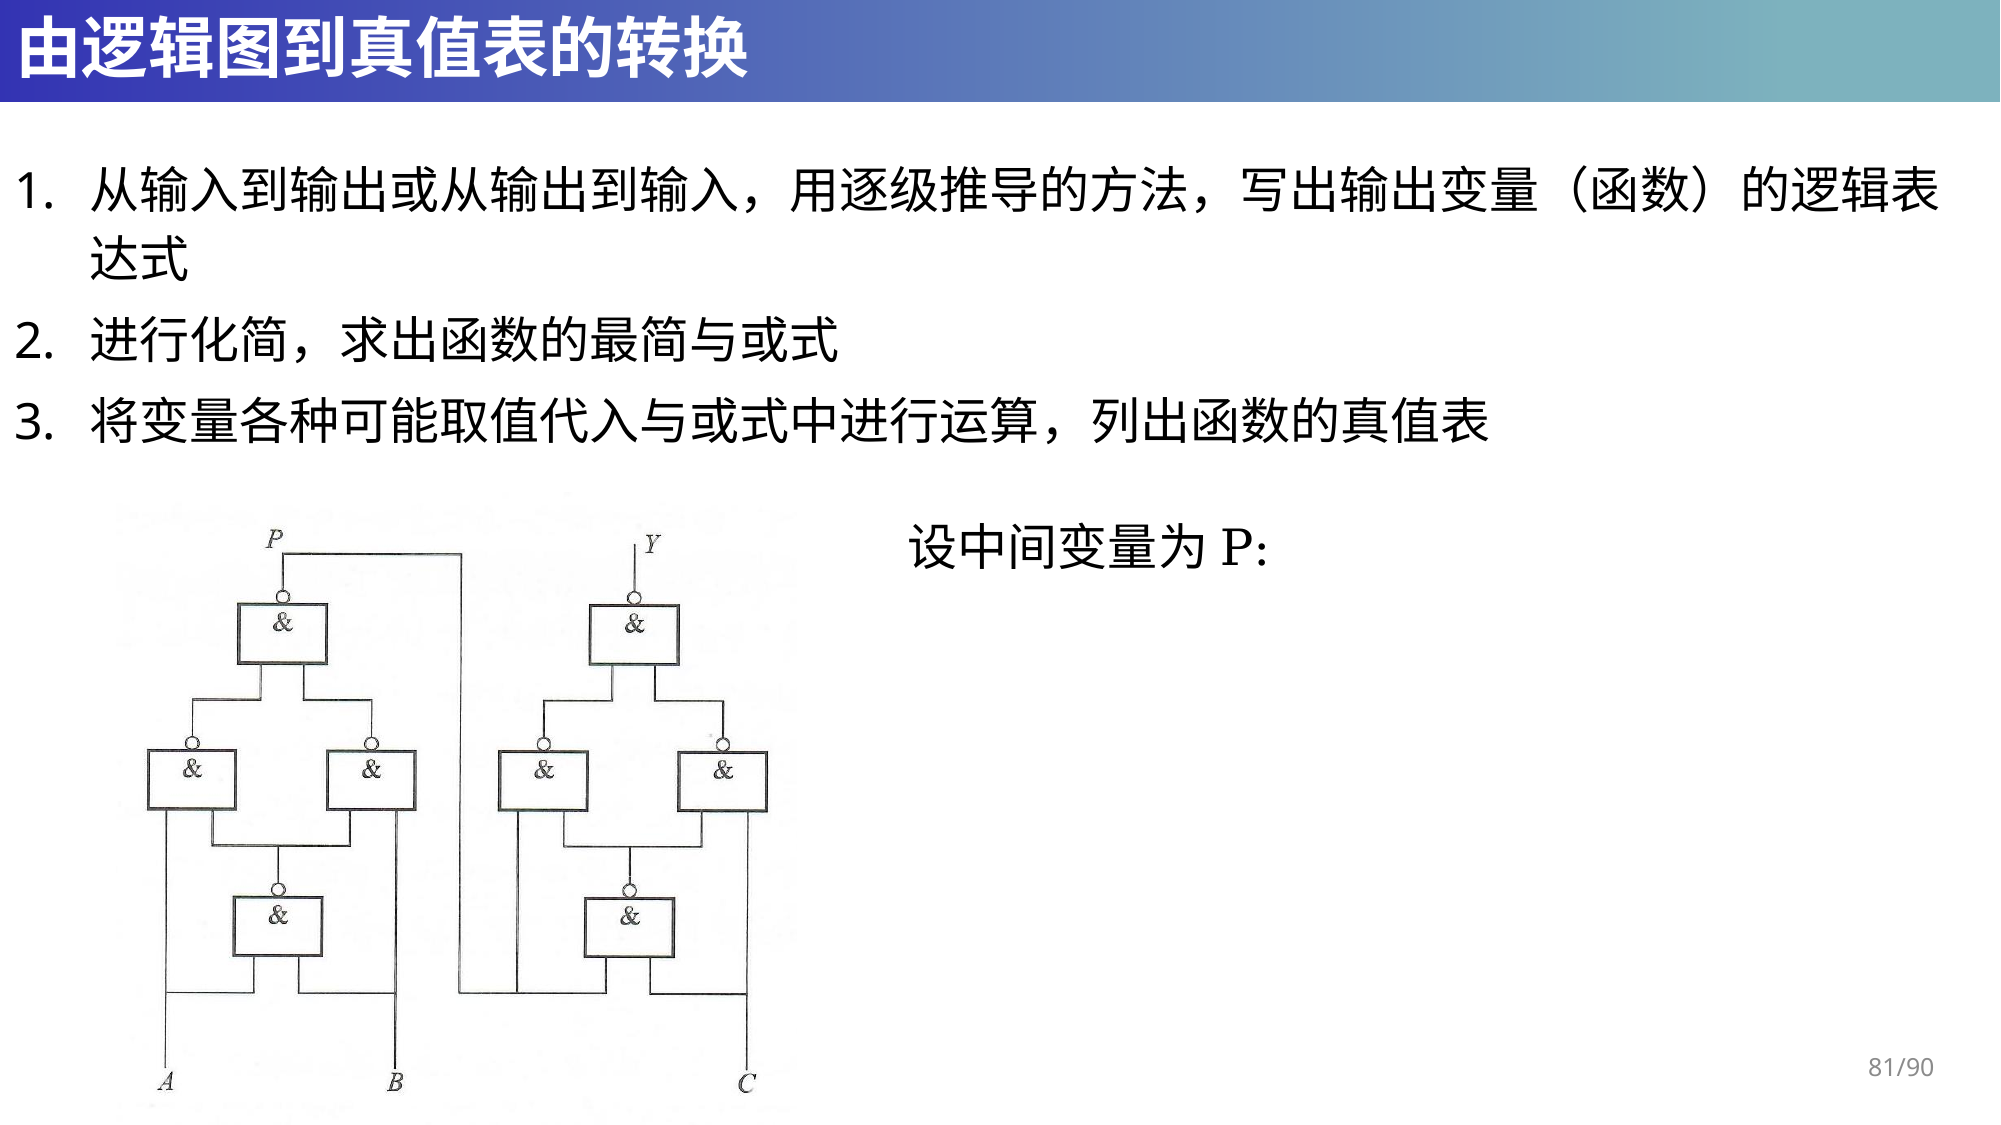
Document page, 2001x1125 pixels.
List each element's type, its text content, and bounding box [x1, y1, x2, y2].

title 由逻辑图到真值表的转换 [0, 0, 2000, 102]
text_box 从输入到输出或从输出到输入，用逐级推导的方法，写出输出变量（函数）的逻辑表达式 进行化简，求出函数的最简与或式 将变量各种可能取值代入与或式中进行运算，列出函数的真值表 [0, 143, 2000, 457]
picture [116, 492, 797, 1125]
slide_number 81/90 [1499, 1038, 1950, 1099]
